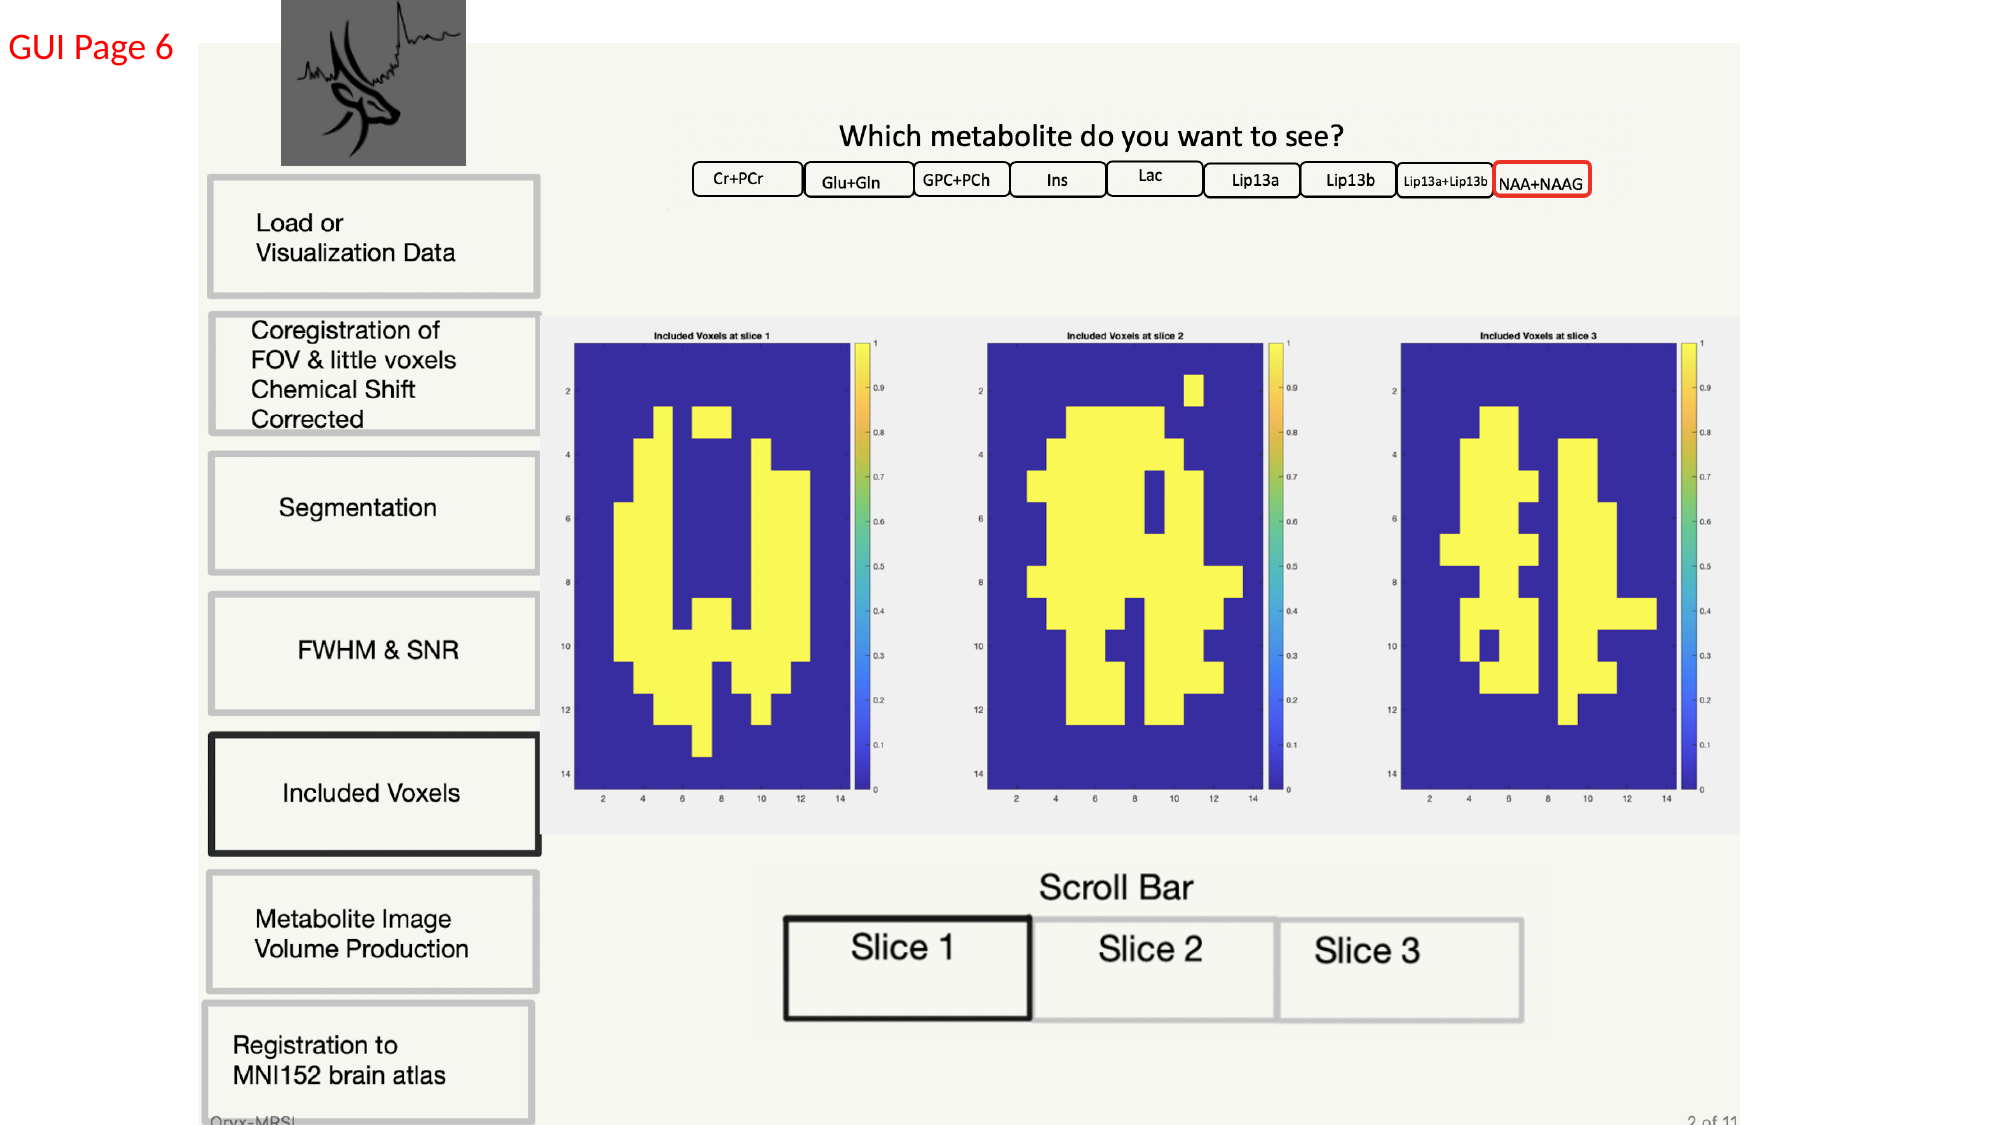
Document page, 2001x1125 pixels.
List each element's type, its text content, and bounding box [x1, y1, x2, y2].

text_box GUI Page 6 [0, 14, 198, 75]
picture [198, 0, 1740, 1125]
